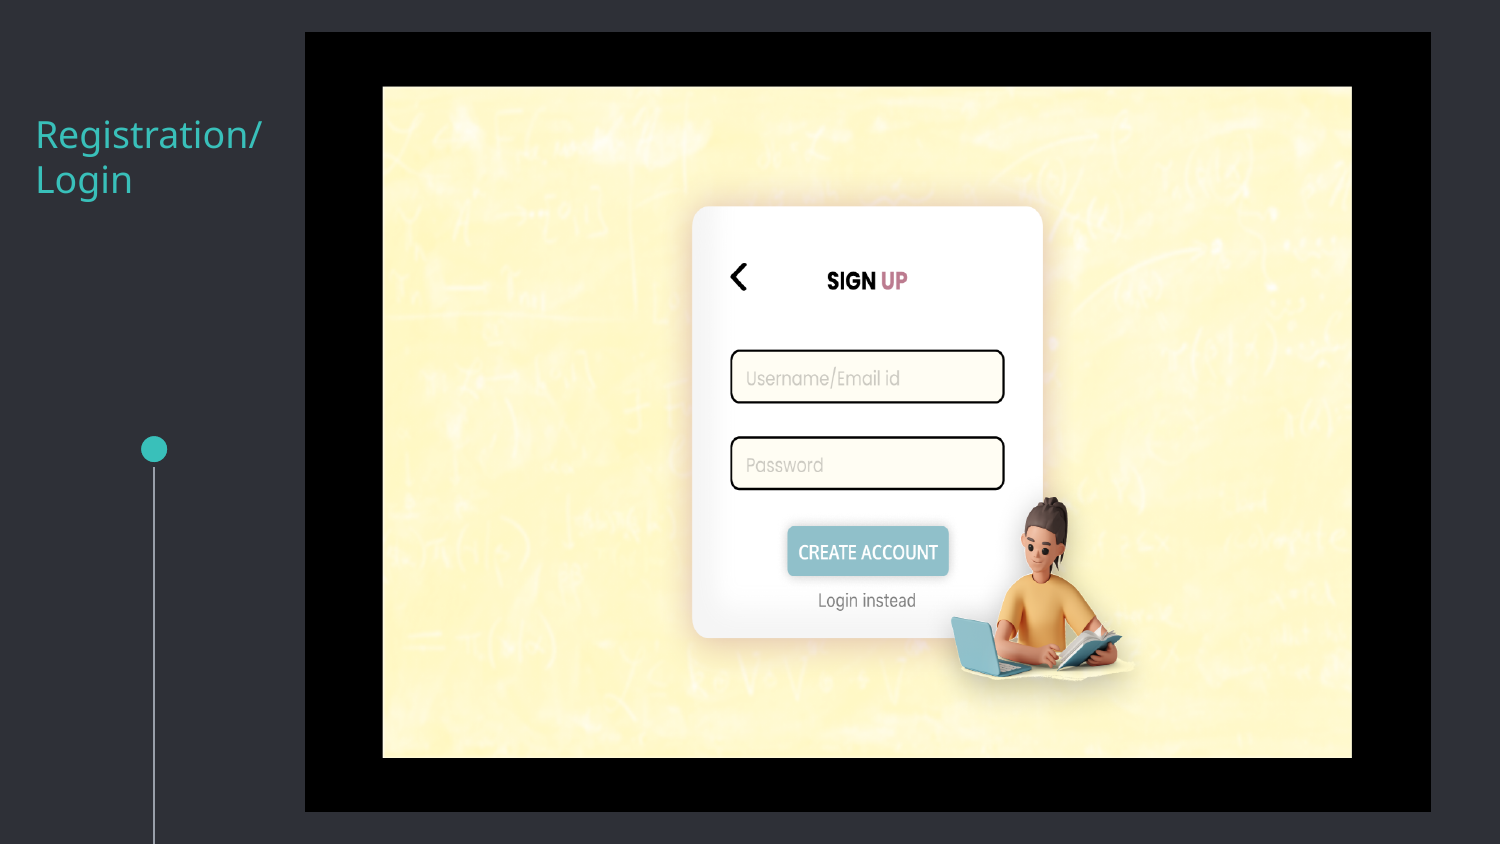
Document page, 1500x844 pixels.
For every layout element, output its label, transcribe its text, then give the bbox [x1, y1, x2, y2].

picture [305, 32, 1431, 812]
title Registration/ Login [19, 95, 300, 206]
